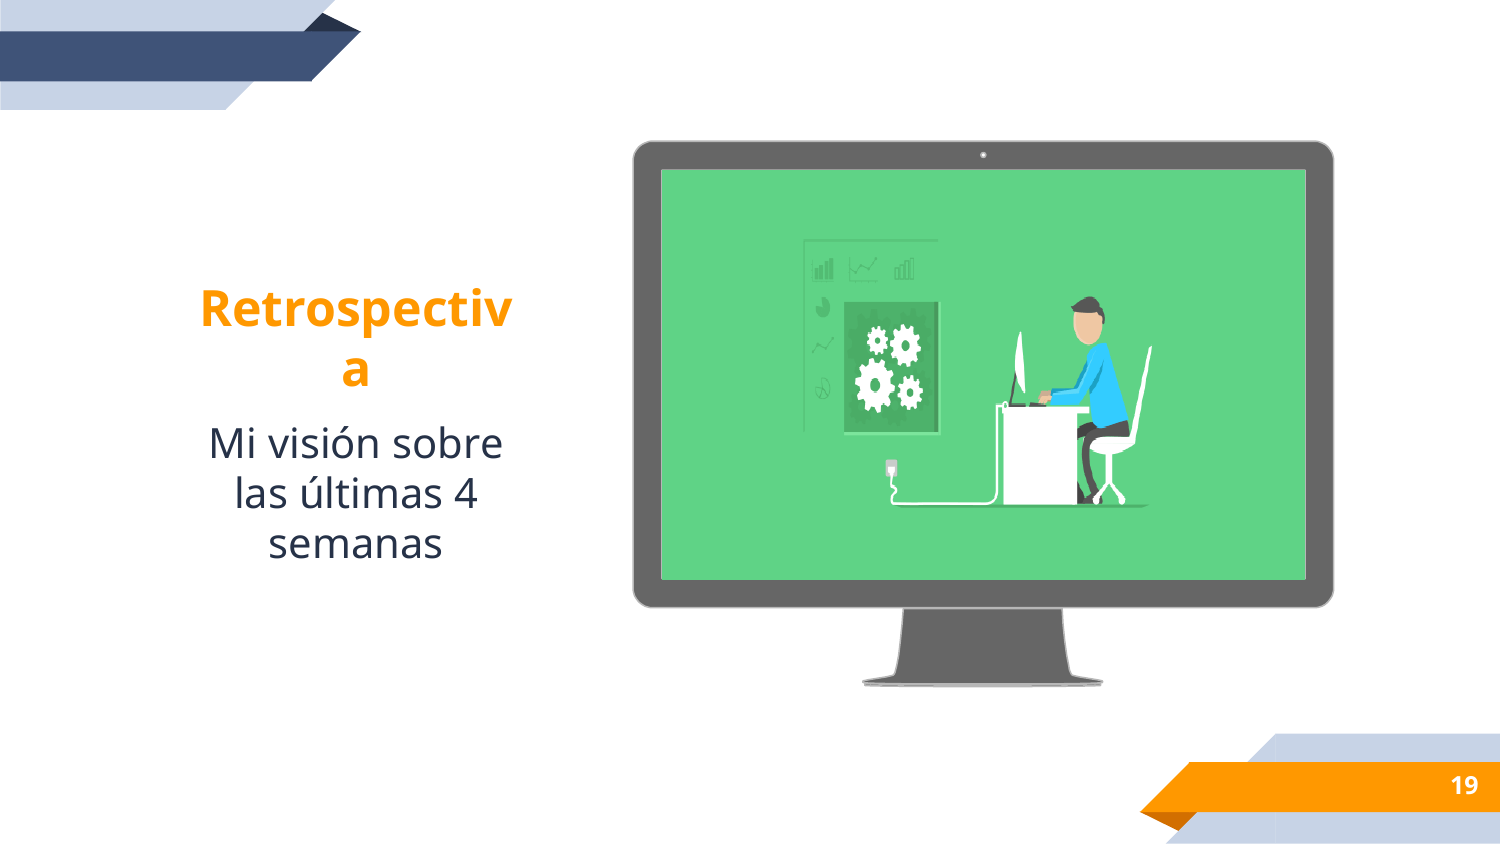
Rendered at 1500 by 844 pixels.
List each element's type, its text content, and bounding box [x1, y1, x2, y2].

picture [662, 169, 1305, 581]
list Retrospectiva Mi visión sobre las últimas 4 semanas [170, 200, 543, 644]
text_box [633, 141, 1334, 687]
slide_number ‹#› [1249, 760, 1494, 813]
